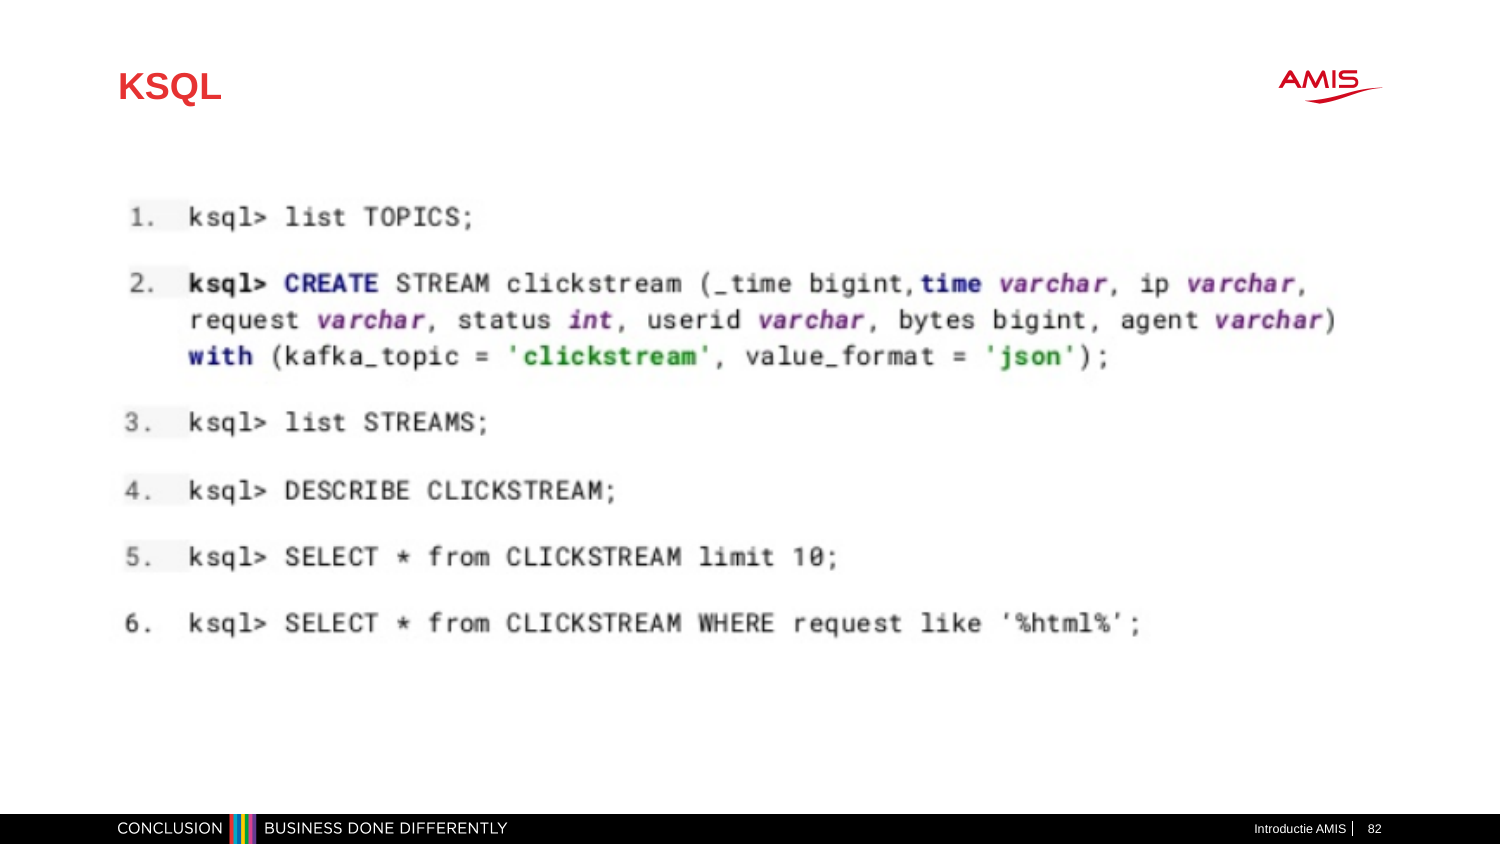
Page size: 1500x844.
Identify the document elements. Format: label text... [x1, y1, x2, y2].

picture [1205, 58, 1388, 106]
slide_number 82 [1358, 820, 1382, 839]
picture [0, 814, 236, 844]
footer Introductie AMIS [814, 820, 1347, 839]
picture [239, 814, 1500, 844]
picture [95, 182, 1405, 668]
title KSQL [118, 47, 1205, 130]
